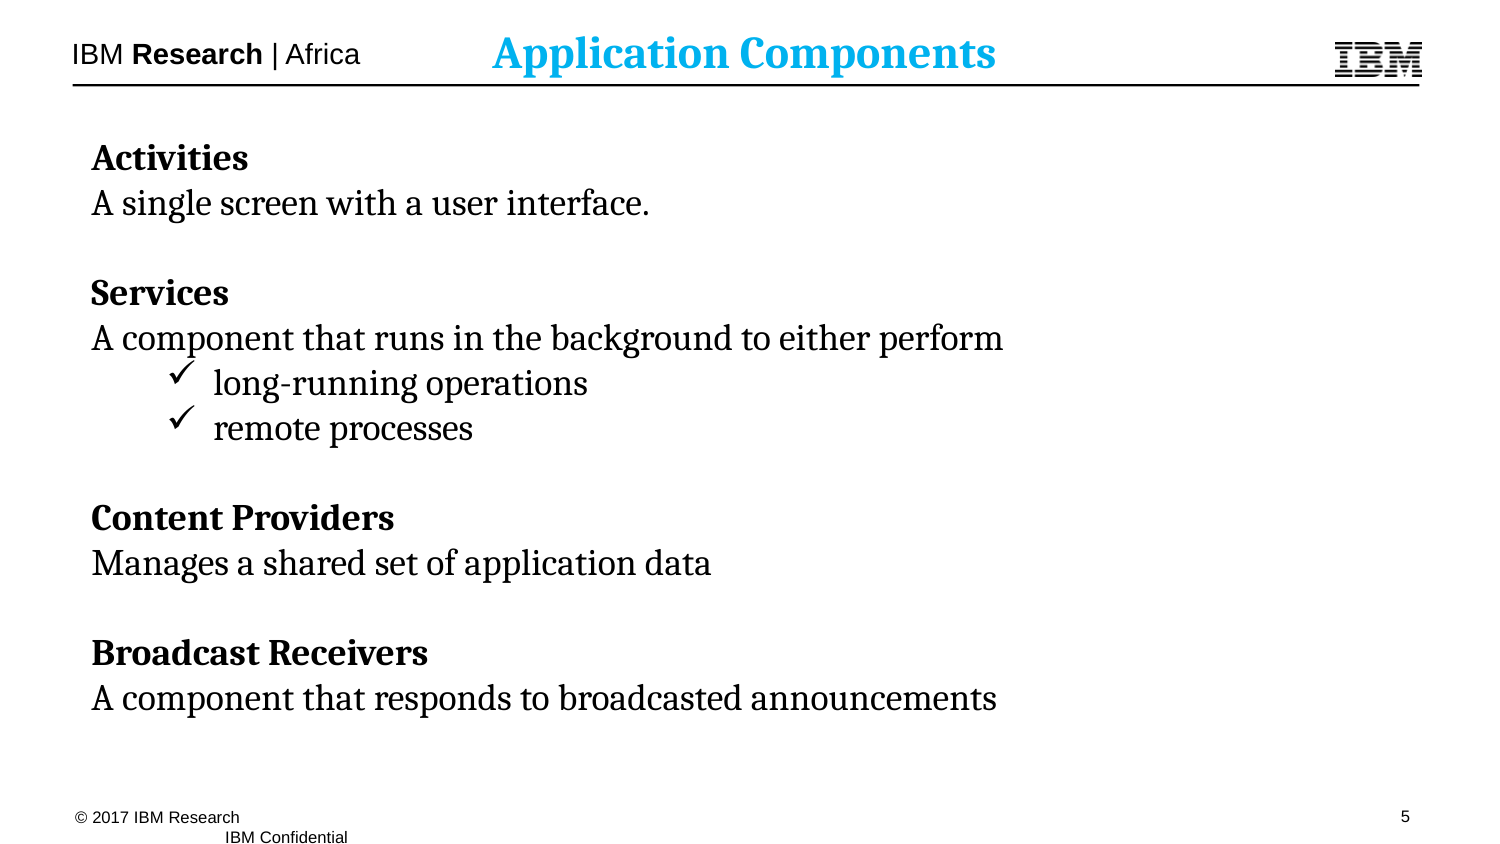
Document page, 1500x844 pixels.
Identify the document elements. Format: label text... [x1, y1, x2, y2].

title Application Components [0, 16, 1500, 144]
text_box Activities A single screen with a user interface. Services A component that runs in the background to either perform long-running operations remote processes Content Providers Manages a shared set of application data Broadcast Receivers A component that responds to broadcasted announcements [76, 125, 1424, 726]
